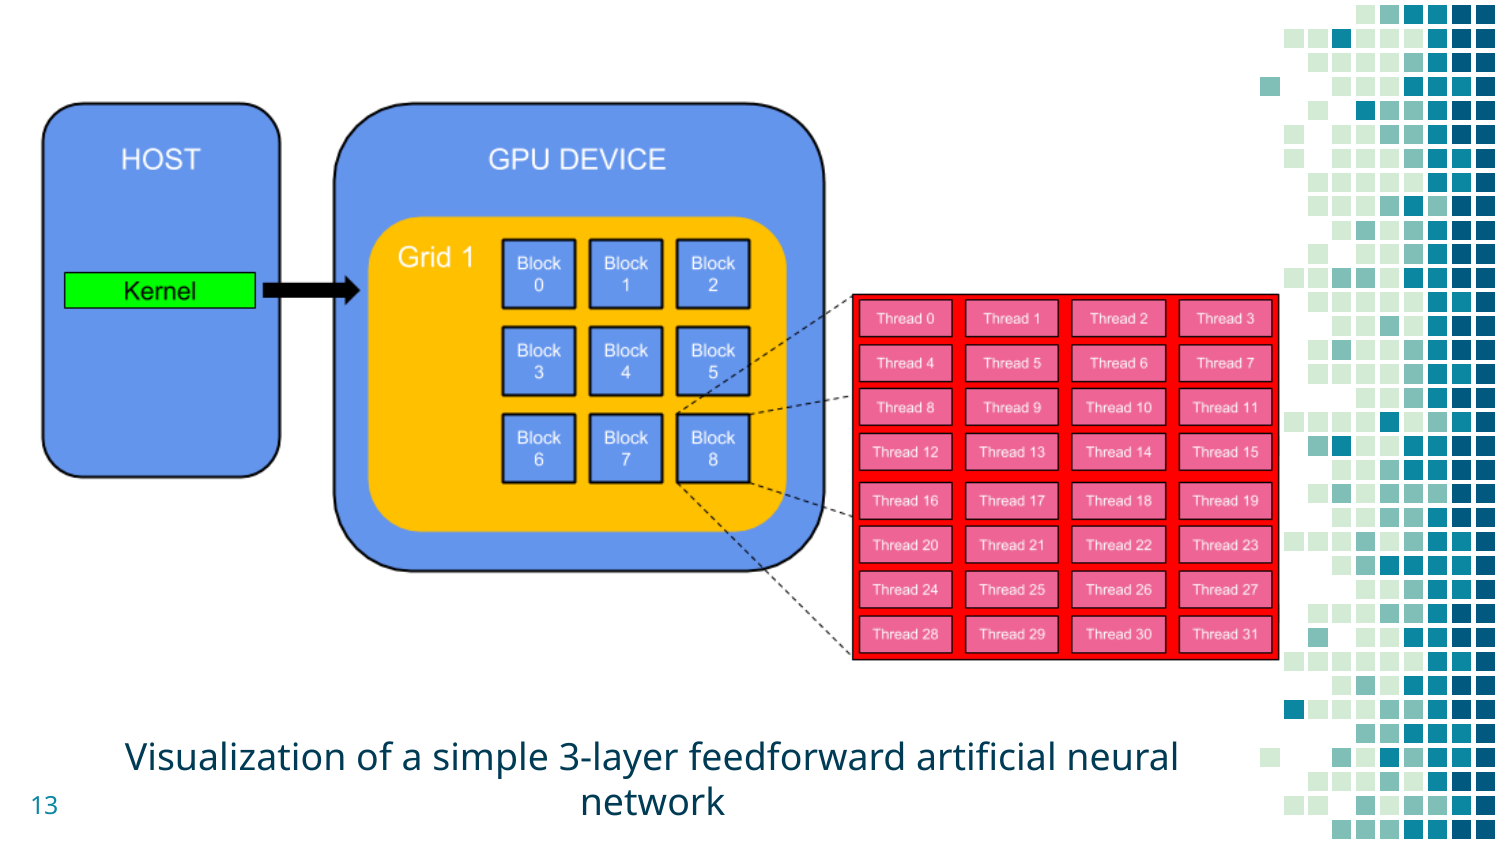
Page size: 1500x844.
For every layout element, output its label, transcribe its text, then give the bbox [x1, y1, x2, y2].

picture [37, 99, 1285, 666]
list Visualization of a simple 3-layer feedforward artificial neural network [85, 717, 1220, 782]
slide_number ‹#› [15, 774, 105, 839]
